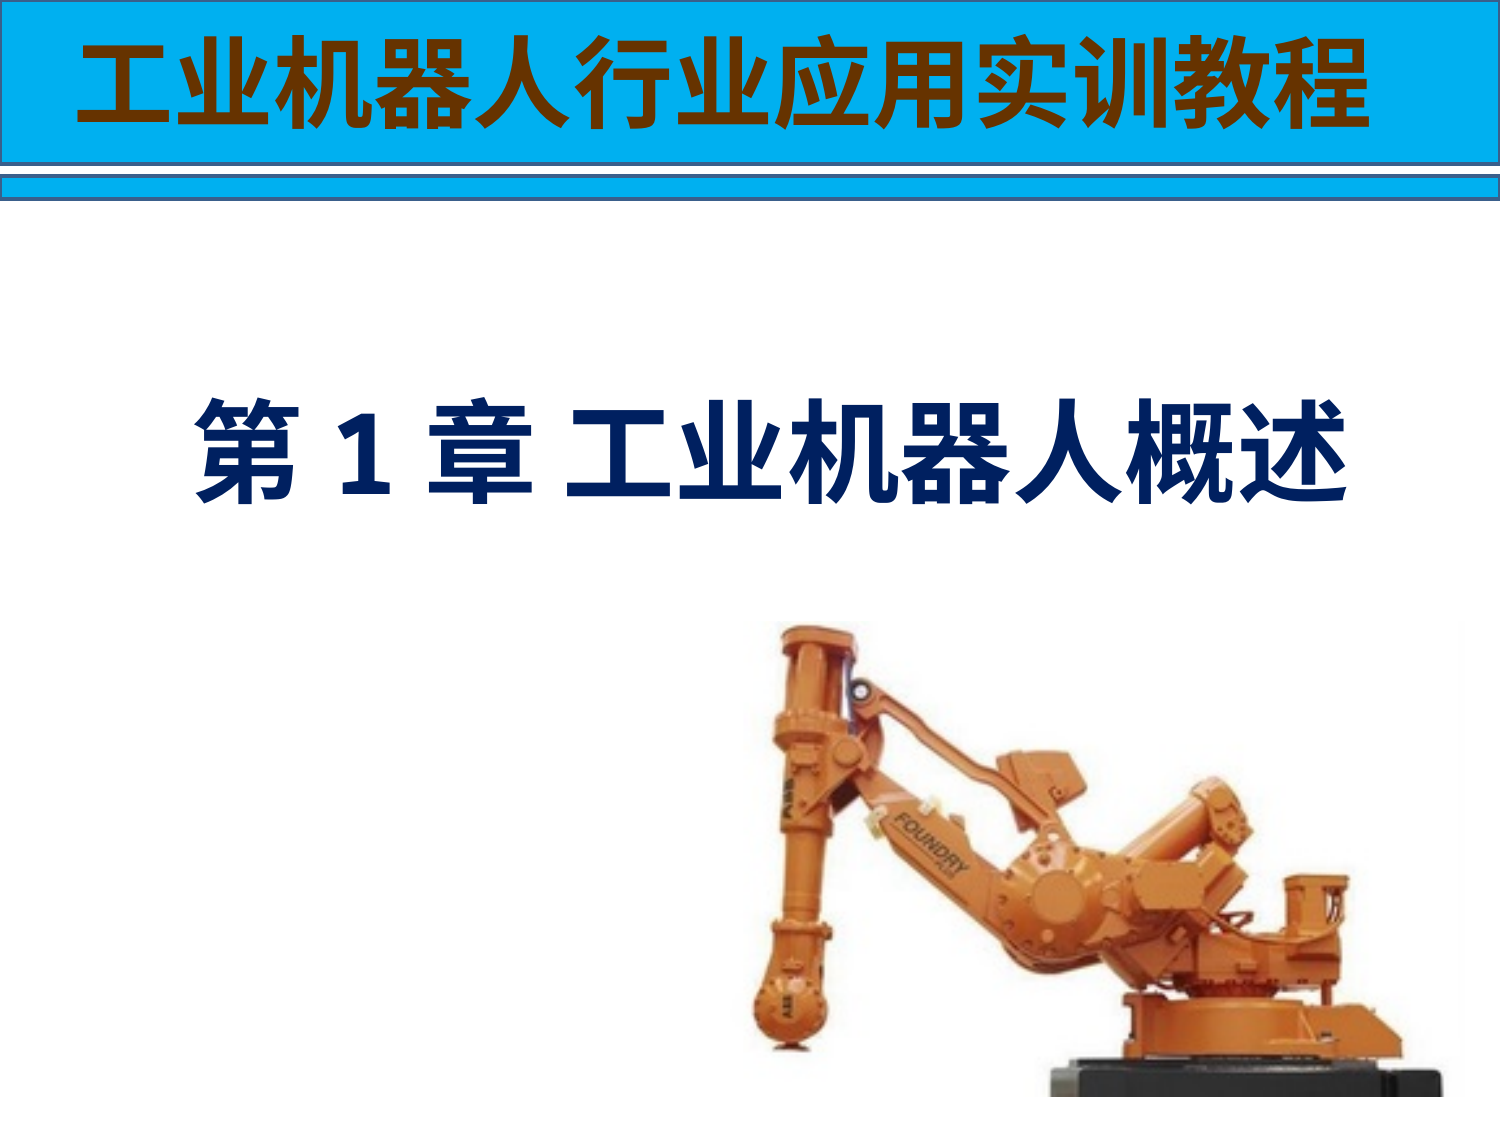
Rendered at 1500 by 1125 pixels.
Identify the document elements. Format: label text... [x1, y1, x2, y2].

picture [702, 620, 1465, 1097]
text_box [0, 174, 1500, 201]
text_box 工业机器人行业应用实训教程 [58, 12, 1407, 148]
text_box [0, 0, 1500, 166]
text_box 第1章 工业机器人概述 [175, 374, 1395, 525]
